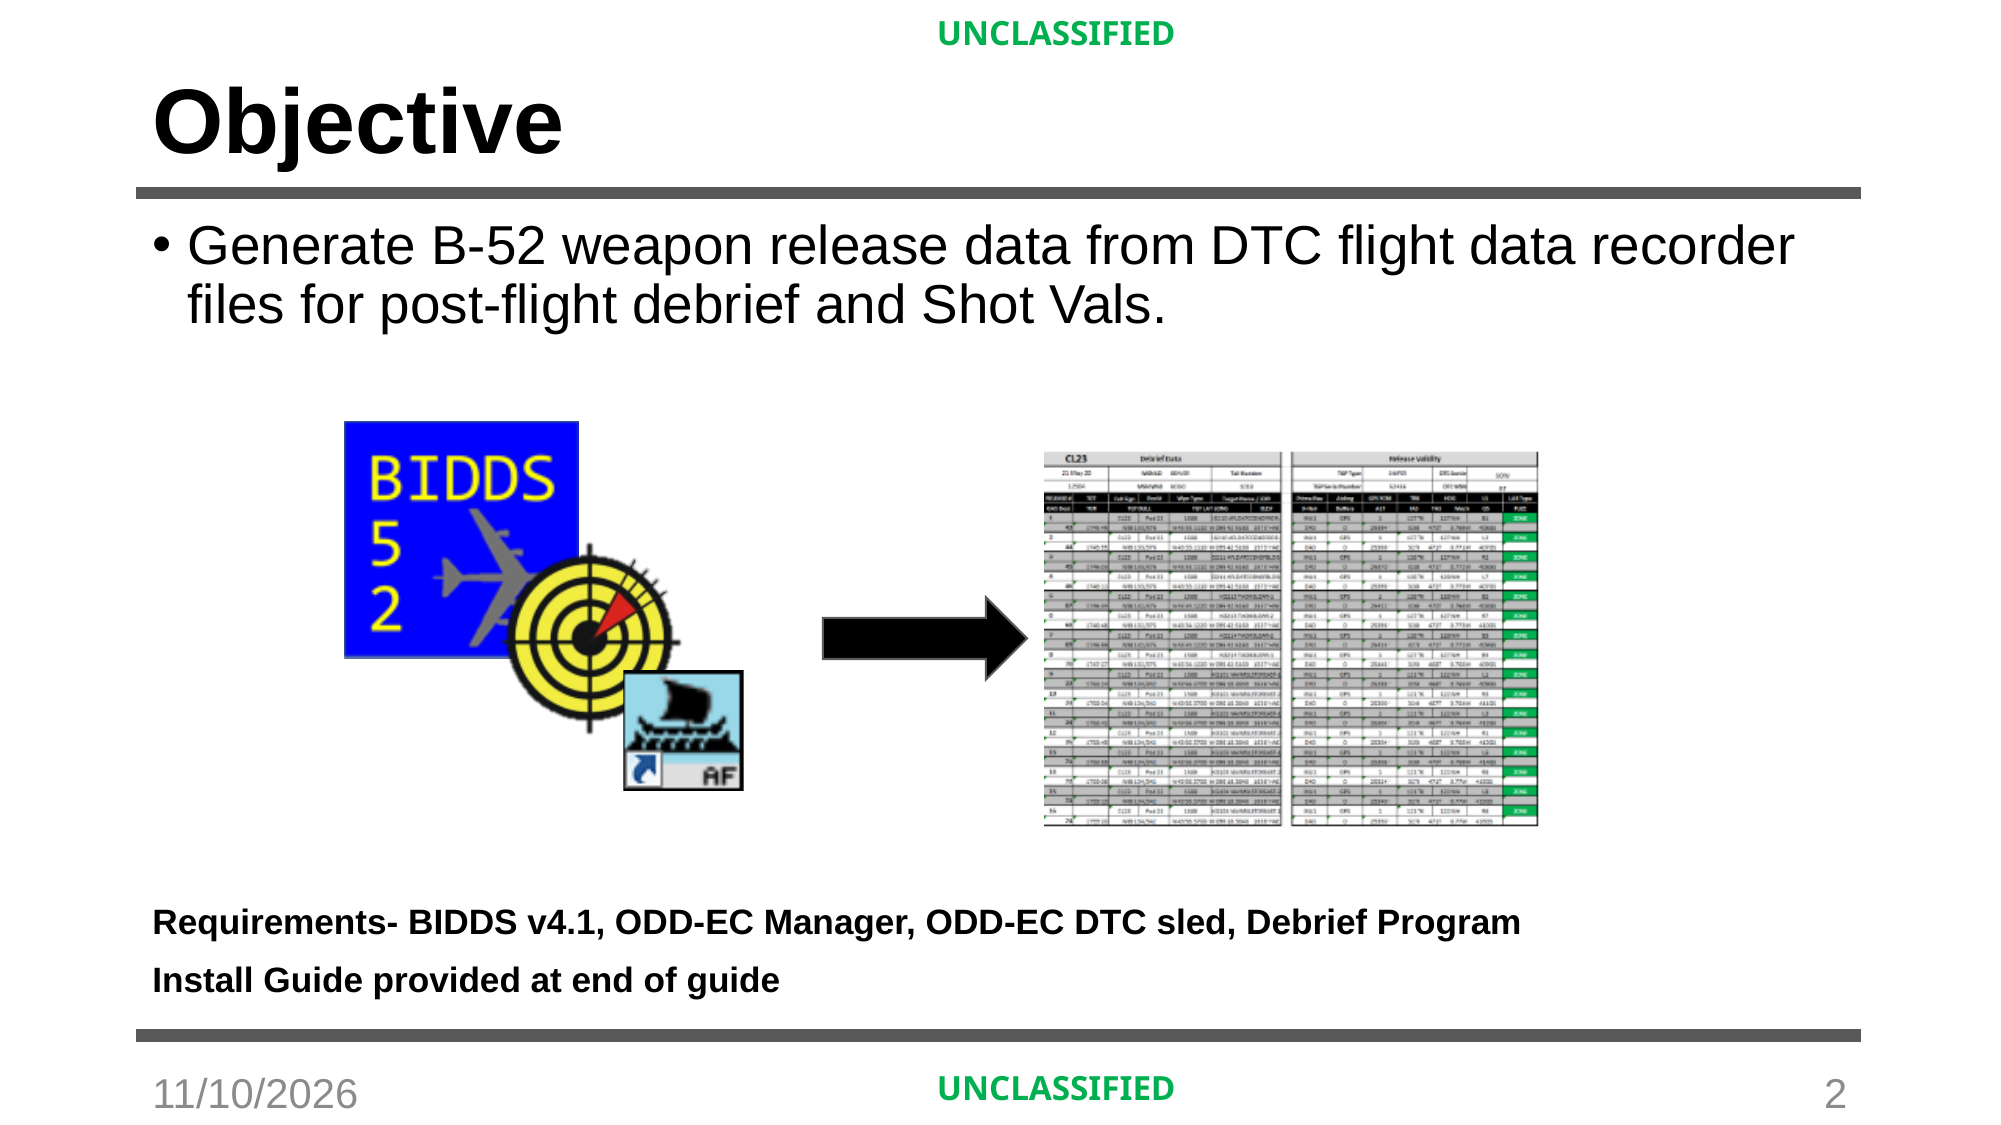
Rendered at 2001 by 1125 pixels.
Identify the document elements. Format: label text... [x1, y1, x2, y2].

picture [344, 421, 744, 791]
list Generate B-52 weapon release data from DTC flight data recorder files for post-flight debrief and Shot Vals. Requirements- BIDDS v4.1, ODD-EC Manager, ODD-EC DTC sled, Debrief Program Install Guide provided at end of guide [137, 209, 1863, 1014]
text_box [821, 594, 1029, 683]
slide_number 2 [1412, 1059, 1863, 1125]
title Objective [137, 59, 1863, 188]
picture [1044, 449, 1540, 828]
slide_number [137, 1059, 588, 1125]
